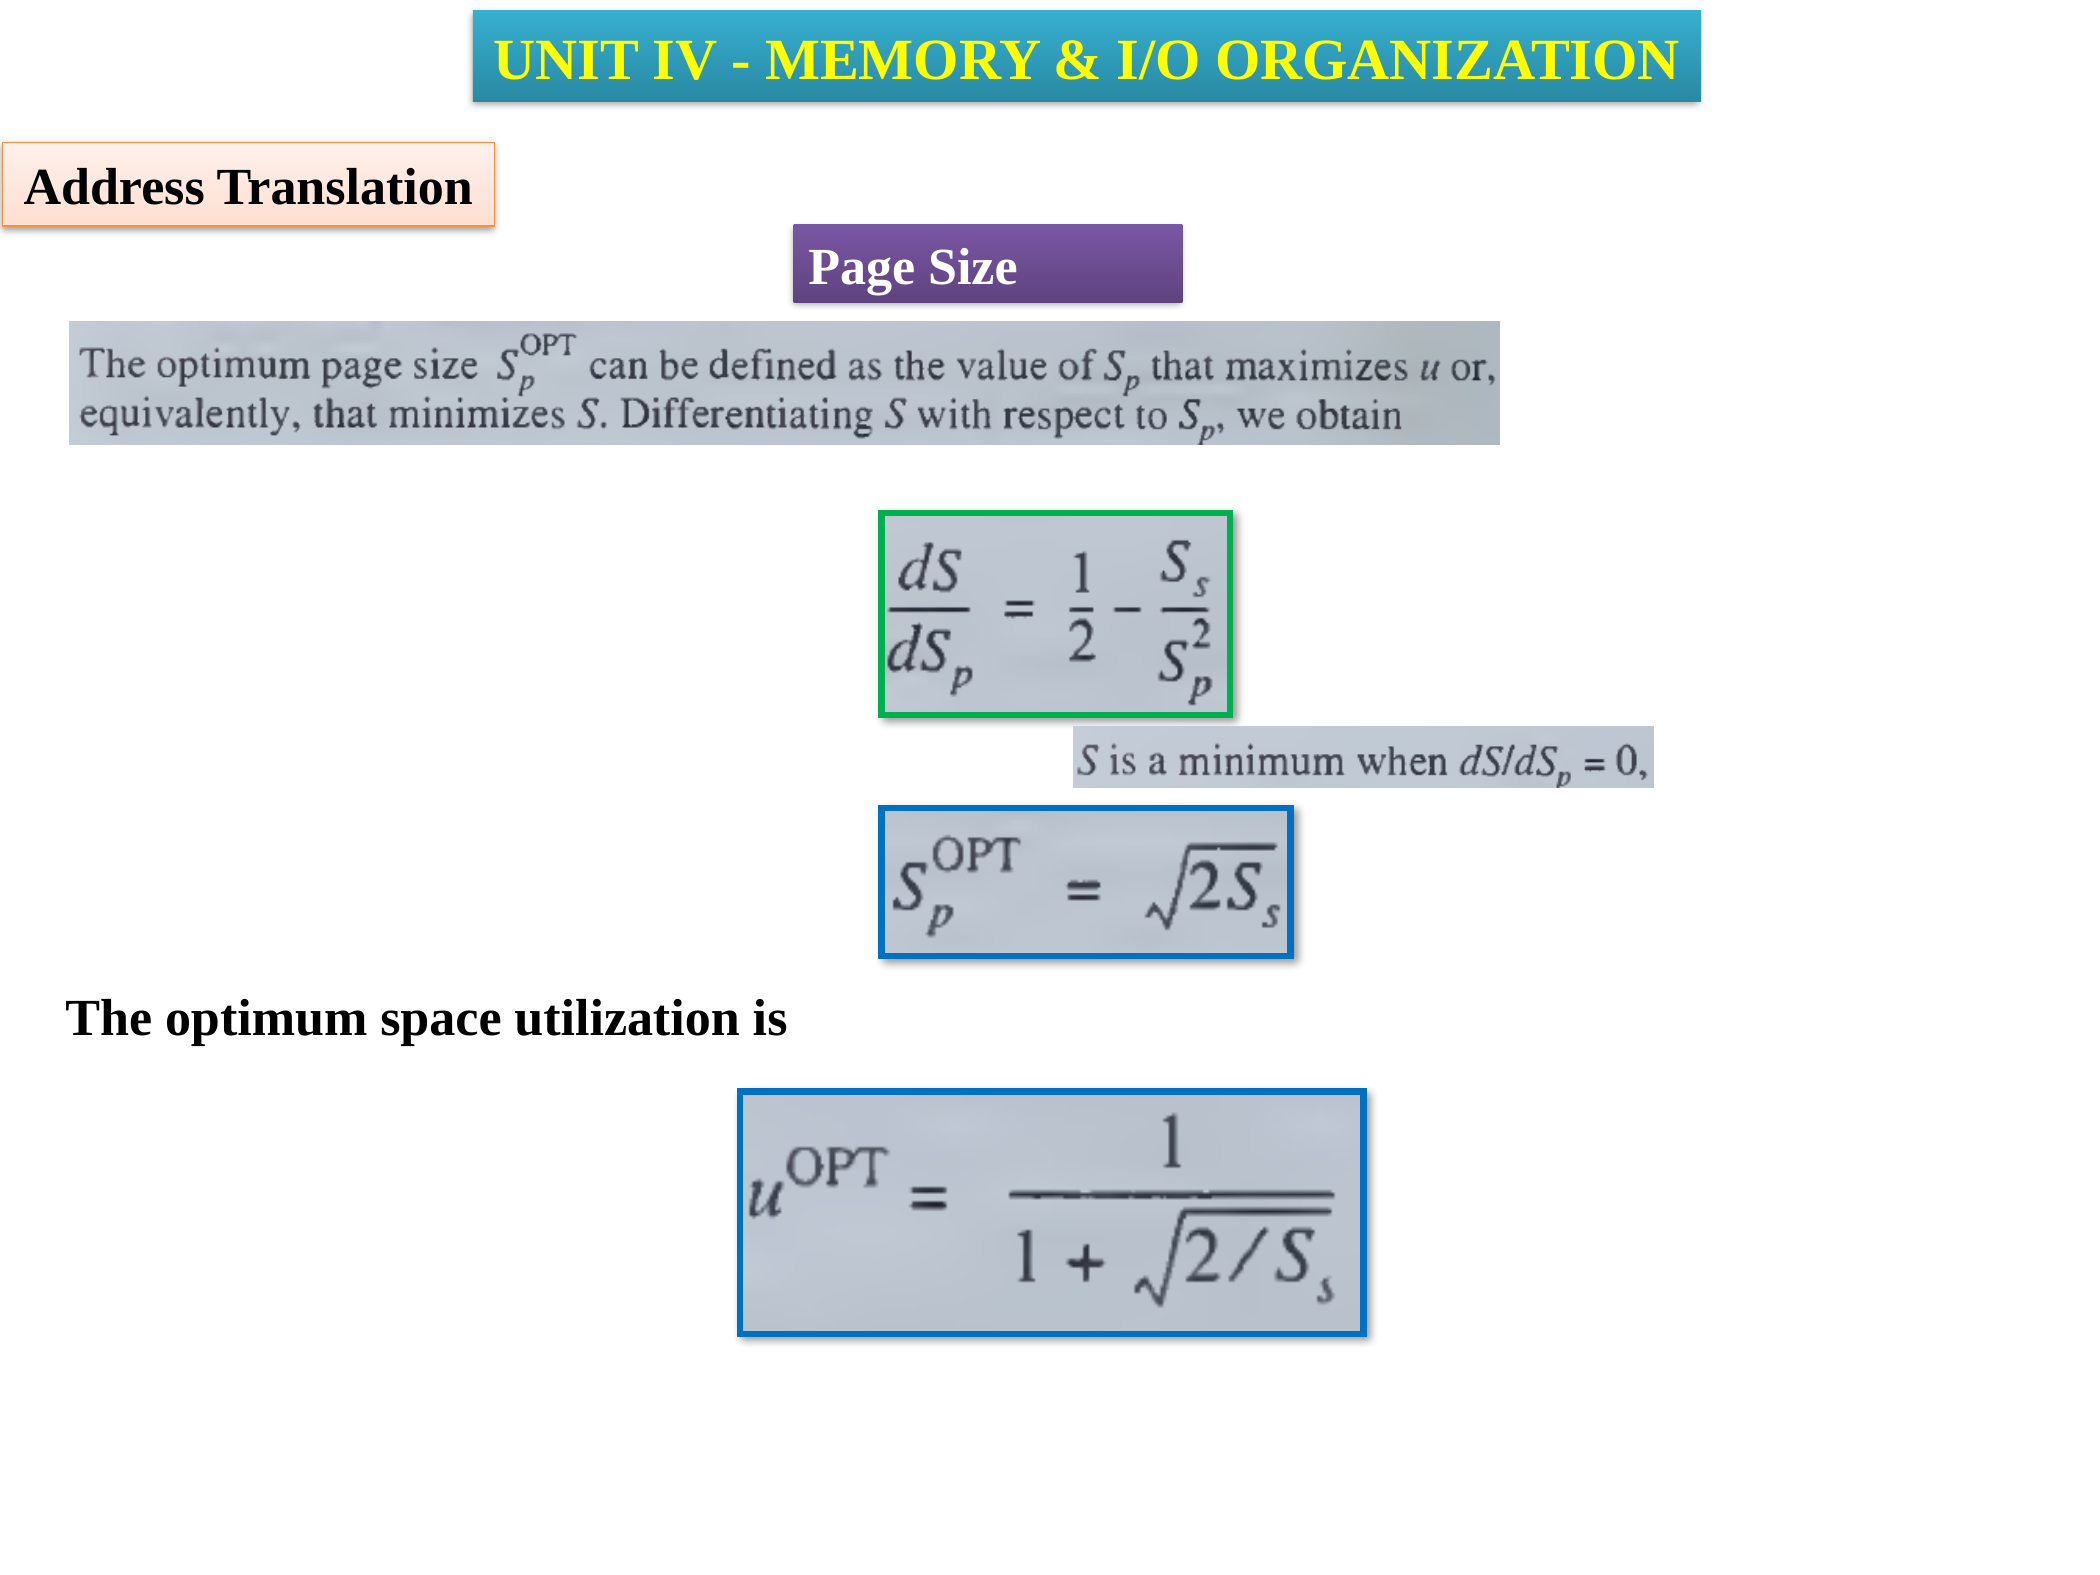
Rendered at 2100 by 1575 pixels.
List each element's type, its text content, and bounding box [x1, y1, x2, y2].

picture [69, 321, 1500, 446]
picture [742, 1094, 1361, 1332]
text_box UNIT IV - MEMORY & I/O ORGANIZATION [472, 10, 1702, 102]
picture [1073, 726, 1654, 788]
picture [884, 515, 1228, 712]
picture [884, 810, 1288, 954]
text_box Page Size [793, 224, 1183, 303]
text_box The optimum space utilization is [50, 976, 803, 1054]
text_box Address Translation [2, 142, 495, 227]
